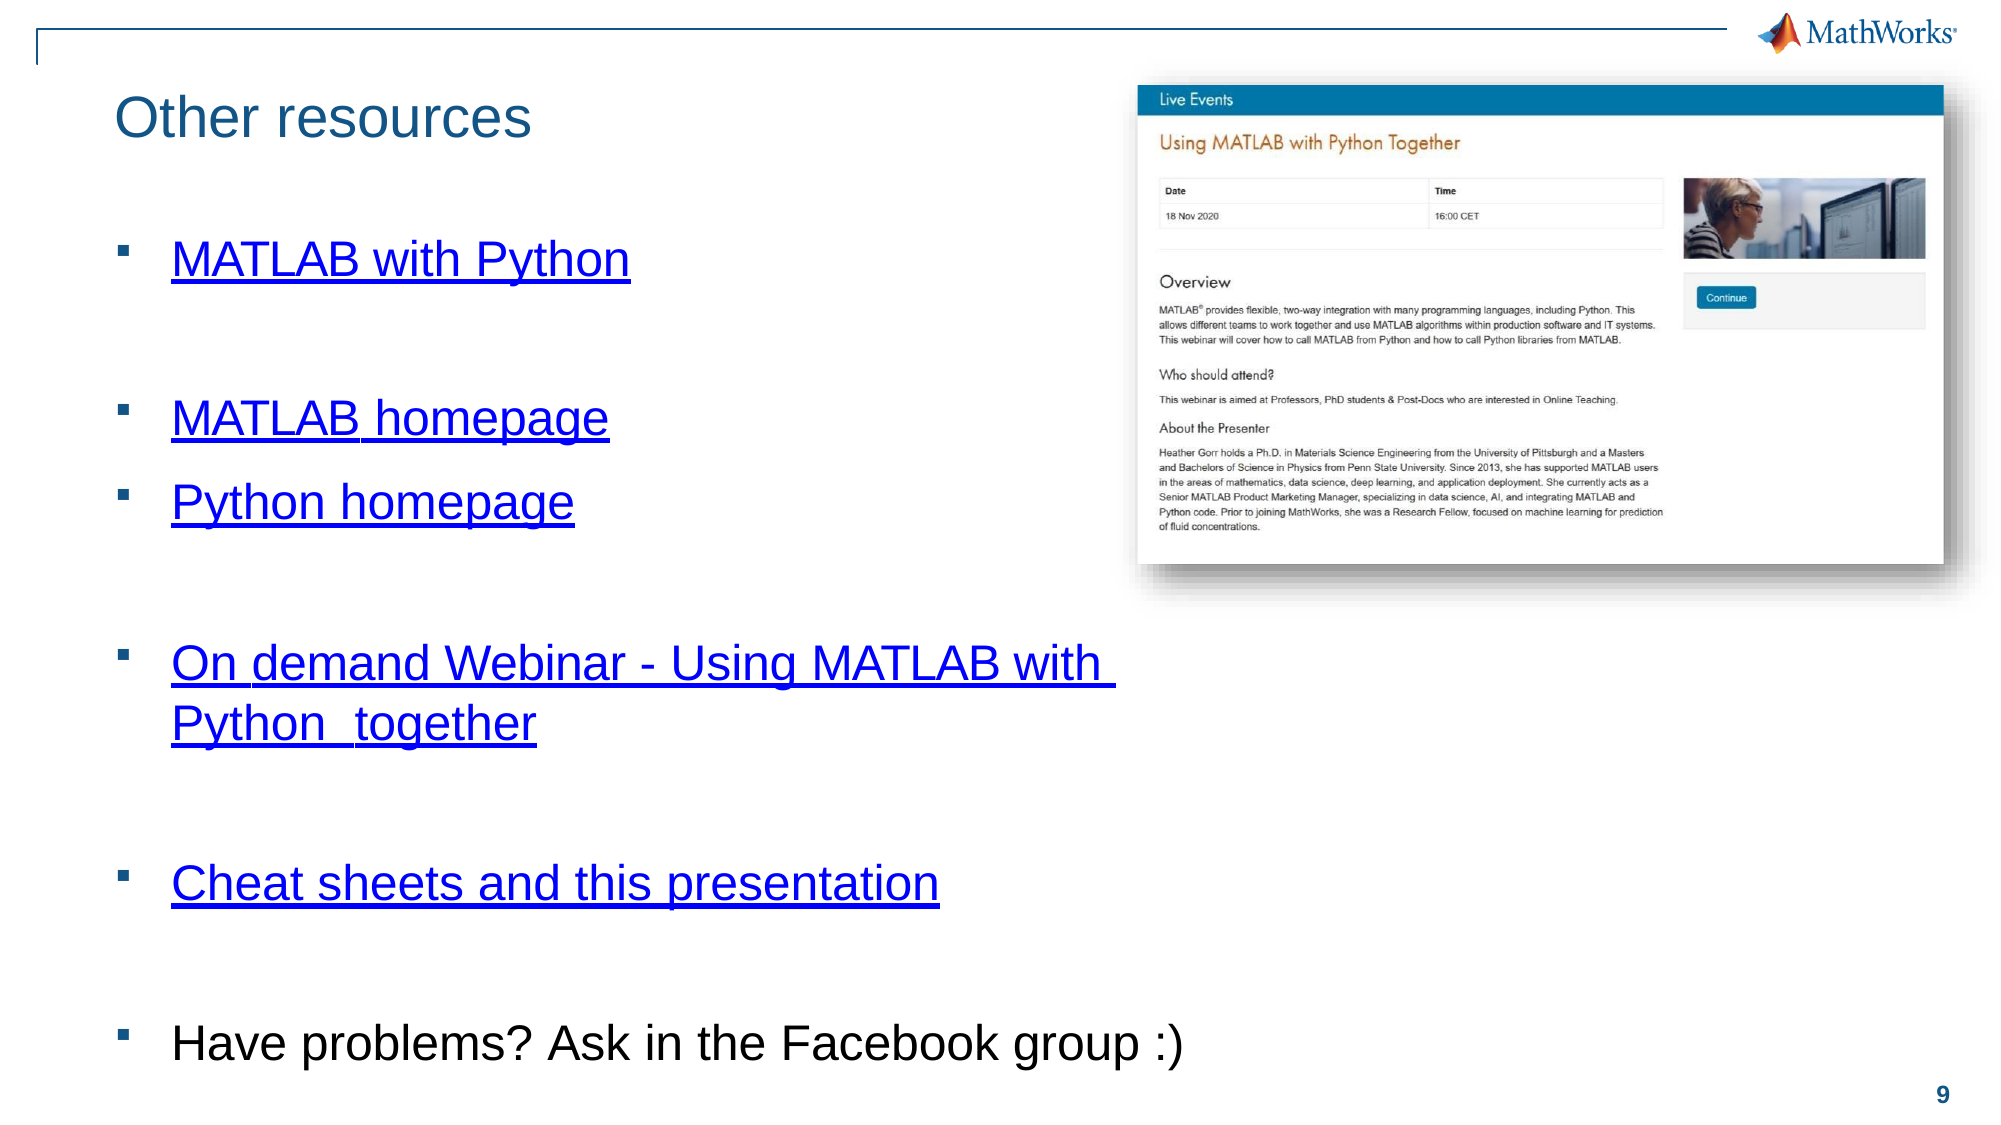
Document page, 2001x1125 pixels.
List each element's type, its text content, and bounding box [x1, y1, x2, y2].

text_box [1105, 53, 2000, 625]
slide_number 9 [1930, 1078, 1971, 1125]
text_box MATLAB with Python MATLAB homepage Python homepage On demand Webinar - Using MATLAB with Python together Cheat sheets and this presentation Have problems? Ask in the Facebook group :) [112, 223, 1282, 1071]
picture [1757, 12, 1957, 53]
title Other resources [112, 77, 534, 223]
